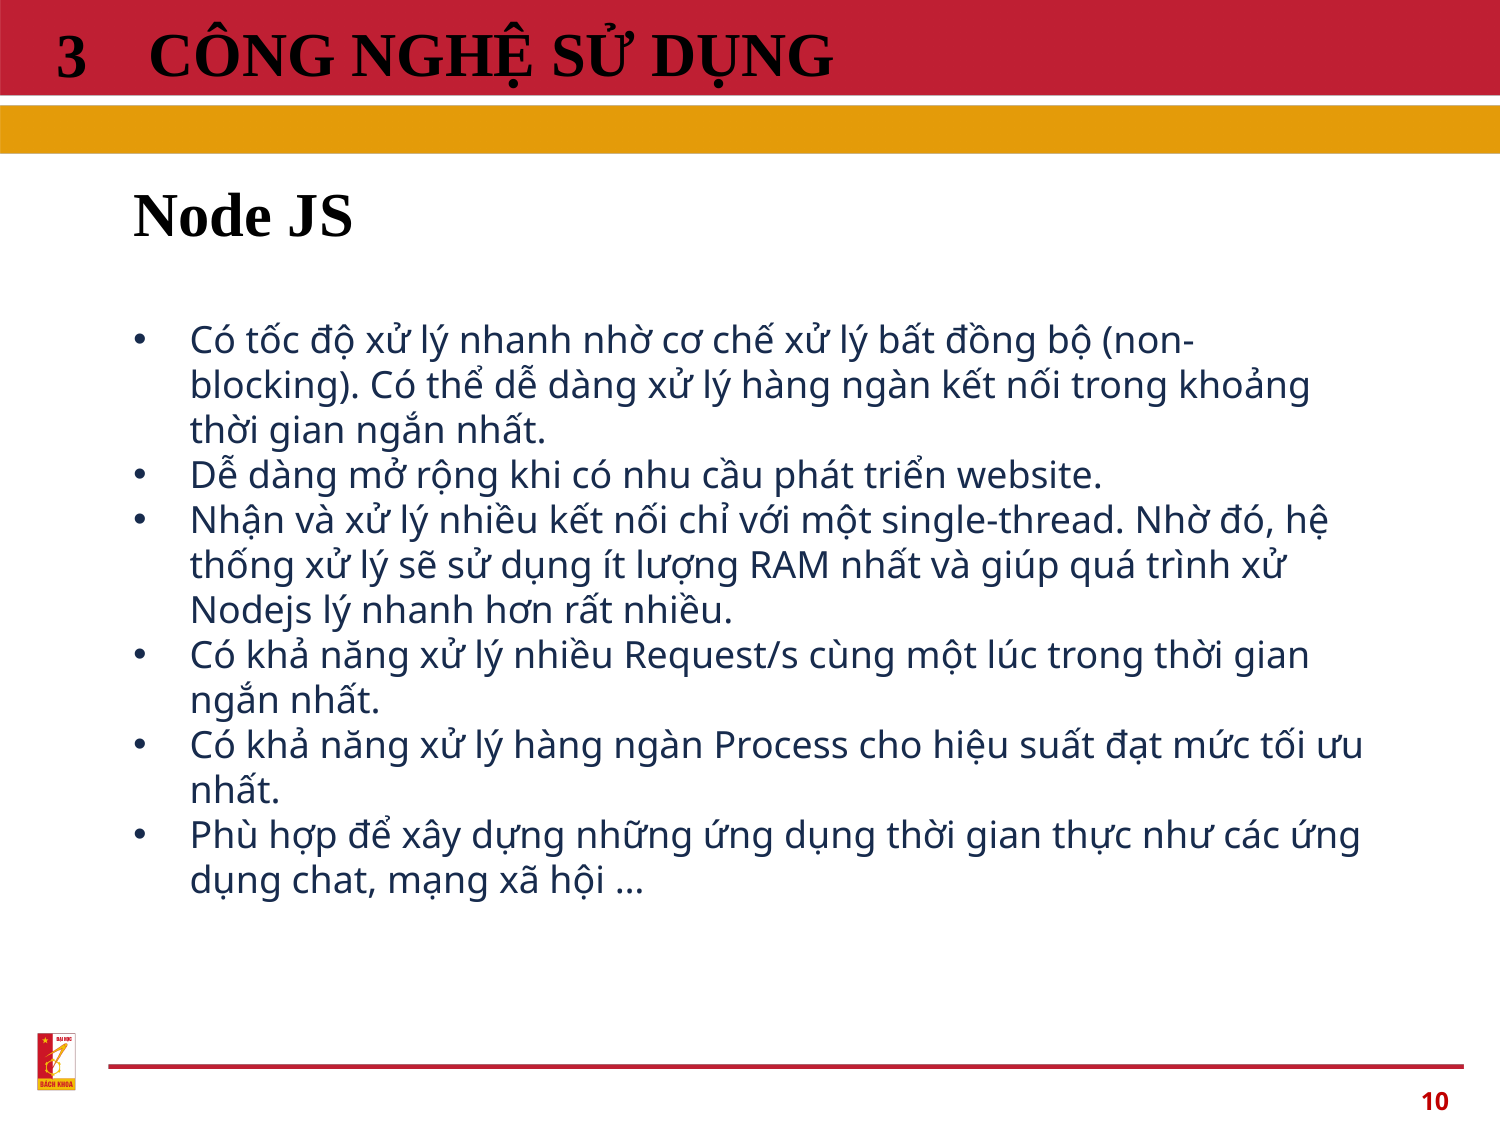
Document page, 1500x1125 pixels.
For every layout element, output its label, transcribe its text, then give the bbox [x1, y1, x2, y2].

text_box Node JS [118, 174, 1200, 385]
slide_number 10 [1126, 1078, 1464, 1125]
title CÔNG NGHỆ SỬ DỤNG [133, 14, 1215, 225]
text_box 3 [41, 7, 103, 98]
text_box Có tốc độ xử lý nhanh nhờ cơ chế xử lý bất đồng bộ (non-blocking). Có thể dễ dàng xử lý hàng ngàn kết nối trong khoảng thời gian ngắn nhất. Dễ dàng mở rộng khi có nhu cầu phát triển website. Nhận và xử lý nhiều kết nối chỉ với một single-thread. Nhờ đó, hệ thống xử lý sẽ sử dụng ít lượng RAM nhất và giúp quá trình xử Nodejs lý nhanh hơn rất nhiều. Có khả năng xử lý nhiều Request/s cùng một lúc trong thời gian ngắn nhất. Có khả năng xử lý hàng ngàn Process cho hiệu suất đạt mức tối ưu nhất. Phù hợp để xây dựng những ứng dụng thời gian thực như các ứng dụng chat, mạng xã hội … [118, 308, 1382, 908]
picture [0, 0, 1500, 1125]
